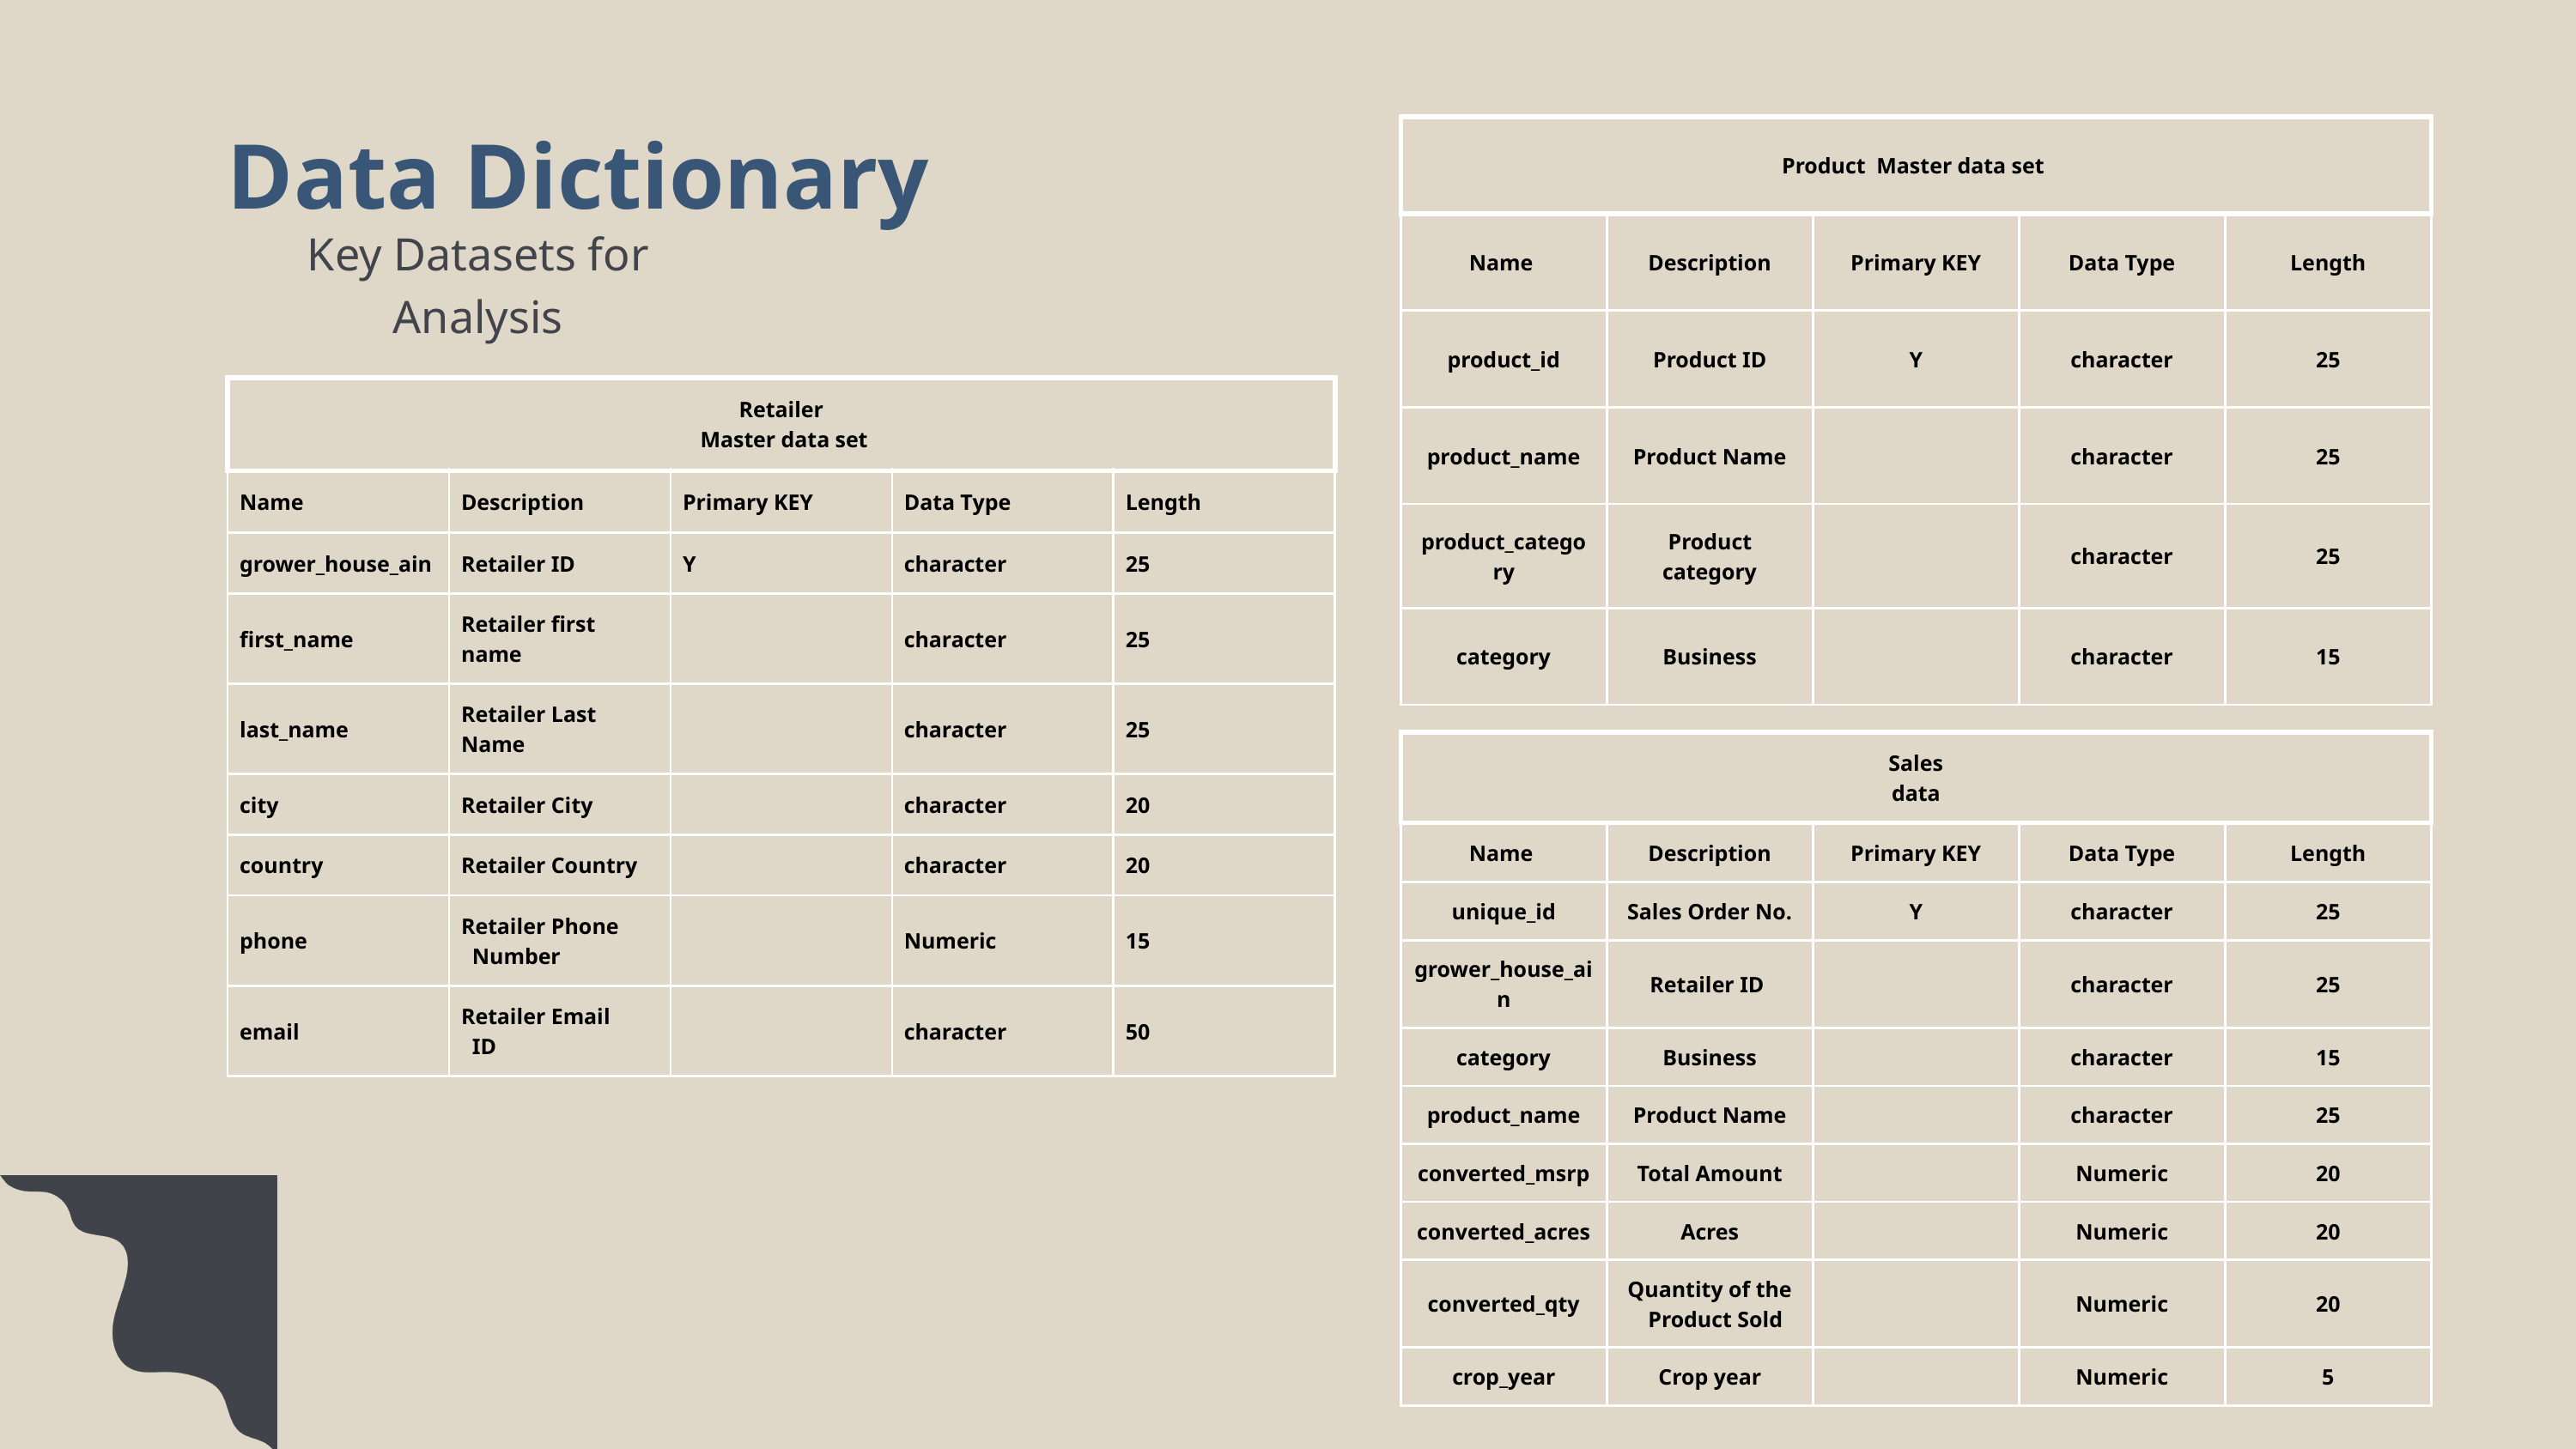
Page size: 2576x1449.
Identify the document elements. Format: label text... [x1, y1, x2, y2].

table_cell grower_house_ain [228, 534, 448, 592]
table_cell 25 [2227, 312, 2430, 406]
table_cell Retailer first name [450, 595, 670, 682]
table_cell Length [1115, 473, 1334, 531]
table_cell Acres [1608, 1203, 1812, 1258]
table_cell Primary KEY [1814, 825, 2018, 881]
table_cell Length [2227, 216, 2430, 309]
table_cell email [228, 987, 448, 1075]
table_cell 15 [1115, 896, 1334, 985]
table_cell 25 [2227, 942, 2430, 1027]
table_cell Business [1608, 1029, 1812, 1085]
table_cell Retailer Phone Number [450, 896, 670, 985]
table_cell country [228, 836, 448, 894]
table_cell 20 [1115, 836, 1334, 894]
table_cell product_category [1402, 505, 1606, 607]
table_cell Crop year [1608, 1349, 1812, 1404]
table_cell category [1402, 1029, 1606, 1085]
table_cell Business [1608, 609, 1812, 704]
table_header Sales data [1403, 735, 2429, 821]
table_cell 25 [1115, 534, 1334, 592]
table_cell [1814, 1087, 2018, 1143]
table_cell Sales Order No. [1608, 883, 1812, 939]
table_cell [671, 836, 891, 894]
table_cell Numeric [893, 896, 1112, 985]
table_cell Description [1608, 825, 1812, 881]
table_cell 5 [2227, 1349, 2430, 1404]
table_cell Retailer ID [450, 534, 670, 592]
text_box Data Dictionary [228, 101, 1160, 227]
table_cell Retailer Email ID [450, 987, 670, 1075]
table_cell character [893, 987, 1112, 1075]
table_cell [671, 685, 891, 773]
table_cell Numeric [2020, 1261, 2224, 1346]
table_cell Y [1814, 312, 2018, 406]
table_cell character [2020, 942, 2224, 1027]
text_box [0, 1175, 277, 1449]
table_cell 20 [2227, 1261, 2430, 1346]
table_cell [1814, 1029, 2018, 1085]
table_cell [1814, 1145, 2018, 1201]
table_cell Y [671, 534, 891, 592]
table_cell Primary KEY [1814, 216, 2018, 309]
table_cell Total Amount [1608, 1145, 1812, 1201]
table_cell Length [2227, 825, 2430, 881]
table_cell Product category [1608, 505, 1812, 607]
table_cell phone [228, 896, 448, 985]
table_cell [671, 896, 891, 985]
table_cell Retailer Country [450, 836, 670, 894]
table_cell 20 [1115, 775, 1334, 834]
table_cell 15 [2227, 1029, 2430, 1085]
table_cell 25 [2227, 1087, 2430, 1143]
table_cell character [2020, 609, 2224, 704]
table_cell character [893, 775, 1112, 834]
table_cell [671, 987, 891, 1075]
table_cell Retailer City [450, 775, 670, 834]
table_cell Data Type [893, 473, 1112, 531]
table_cell Product ID [1608, 312, 1812, 406]
table_cell 25 [2227, 409, 2430, 503]
table_cell first_name [228, 595, 448, 682]
table_cell [1814, 409, 2018, 503]
table_cell [1814, 942, 2018, 1027]
table_cell product_name [1402, 409, 1606, 503]
table_cell Name [1402, 216, 1606, 309]
table_cell Numeric [2020, 1145, 2224, 1201]
table_cell Quantity of the Product Sold [1608, 1261, 1812, 1346]
table_cell converted_msrp [1402, 1145, 1606, 1201]
table_cell category [1402, 609, 1606, 704]
table_cell [1814, 1261, 2018, 1346]
table_cell product_id [1402, 312, 1606, 406]
table_cell Product Name [1608, 1087, 1812, 1143]
table_cell character [2020, 505, 2224, 607]
table_cell [1814, 1349, 2018, 1404]
table_cell product_name [1402, 1087, 1606, 1143]
table_cell Product Name [1608, 409, 1812, 503]
table_cell [1814, 609, 2018, 704]
table_header Retailer Master data set [230, 380, 1333, 469]
table_cell character [893, 595, 1112, 682]
table_cell 25 [2227, 883, 2430, 939]
table_cell crop_year [1402, 1349, 1606, 1404]
table_cell Retailer ID [1608, 942, 1812, 1027]
table_cell [671, 775, 891, 834]
table_cell 20 [2227, 1145, 2430, 1201]
table_cell character [2020, 312, 2224, 406]
table_cell character [2020, 883, 2224, 939]
table_cell Numeric [2020, 1349, 2224, 1404]
text_box Key Datasets for Analysis [228, 216, 729, 343]
table_cell Data Type [2020, 216, 2224, 309]
table_cell Description [1608, 216, 1812, 309]
table_cell Numeric [2020, 1203, 2224, 1258]
table_cell Description [450, 473, 670, 531]
table_cell character [2020, 1029, 2224, 1085]
table_cell Data Type [2020, 825, 2224, 881]
table_cell converted_acres [1402, 1203, 1606, 1258]
table_cell unique_id [1402, 883, 1606, 939]
table_cell grower_house_ain [1402, 942, 1606, 1027]
table_cell Name [228, 473, 448, 531]
table_cell character [893, 685, 1112, 773]
table_cell [1814, 1203, 2018, 1258]
table_cell character [2020, 1087, 2224, 1143]
table_cell [671, 595, 891, 682]
table_cell Name [1402, 825, 1606, 881]
table_cell Y [1814, 883, 2018, 939]
table_cell 50 [1115, 987, 1334, 1075]
table_header Product Master data set [1403, 119, 2429, 211]
table_cell last_name [228, 685, 448, 773]
table_cell Retailer Last Name [450, 685, 670, 773]
table_cell 25 [1115, 685, 1334, 773]
table_cell 15 [2227, 609, 2430, 704]
table_cell Primary KEY [671, 473, 891, 531]
table_cell character [893, 534, 1112, 592]
table_cell [1814, 505, 2018, 607]
table_cell character [893, 836, 1112, 894]
table_cell 25 [1115, 595, 1334, 682]
table_cell 25 [2227, 505, 2430, 607]
table_cell converted_qty [1402, 1261, 1606, 1346]
table_cell character [2020, 409, 2224, 503]
table_cell 20 [2227, 1203, 2430, 1258]
table_cell city [228, 775, 448, 834]
